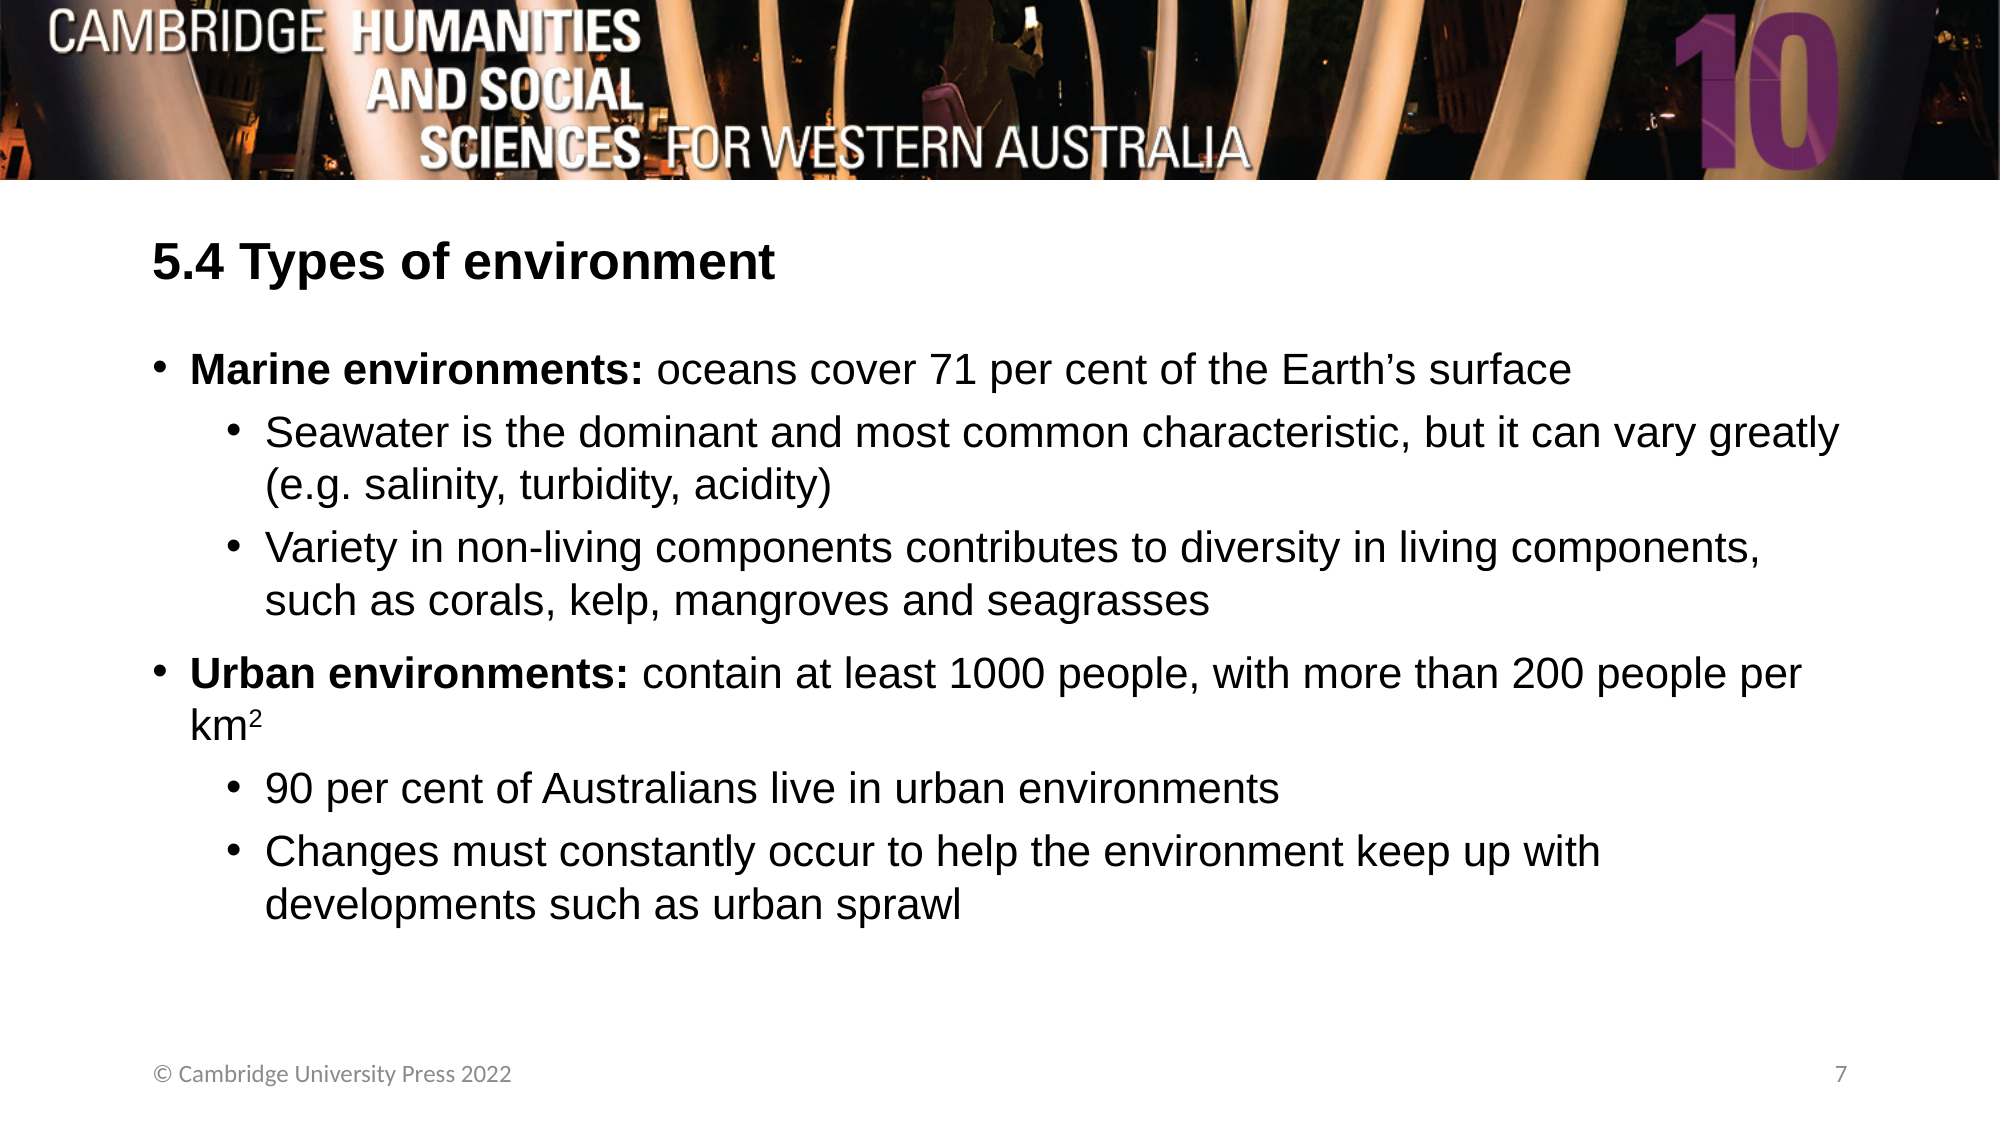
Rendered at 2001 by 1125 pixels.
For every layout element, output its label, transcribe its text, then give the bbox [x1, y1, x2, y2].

list Marine environments: oceans cover 71 per cent of the Earth’s surface Seawater is the dominant and most common characteristic, but it can vary greatly (e.g. salinity, turbidity, acidity) Variety in non-living components contributes to diversity in living components, such as corals, kelp, mangroves and seagrasses Urban environments: contain at least 1000 people, with more than 200 people per km2 90 per cent of Australians live in urban environments Changes must constantly occur to help the environment keep up with developments such as urban sprawl [137, 333, 1863, 1030]
text_box 7 [1664, 1042, 1863, 1103]
slide_number © Cambridge University Press 2022 [137, 1042, 588, 1103]
picture [0, 0, 2000, 180]
title 5.4 Types of environment [137, 192, 1863, 333]
